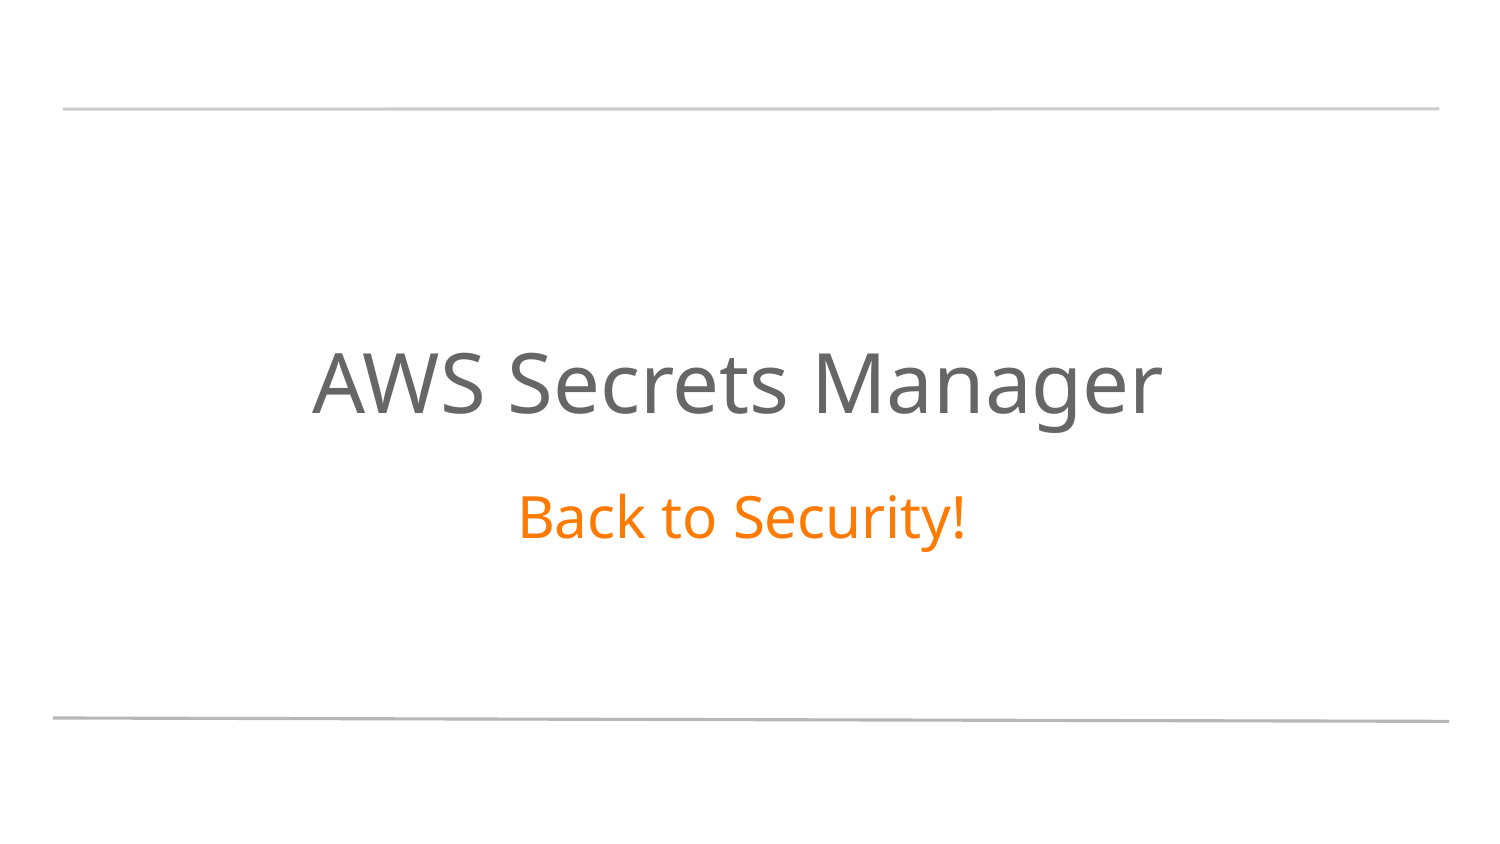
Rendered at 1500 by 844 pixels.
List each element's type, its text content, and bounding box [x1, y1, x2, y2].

subtitle Back to Security! [51, 464, 1449, 595]
title AWS Secrets Manager [0, 258, 1500, 446]
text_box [52, 717, 1450, 722]
